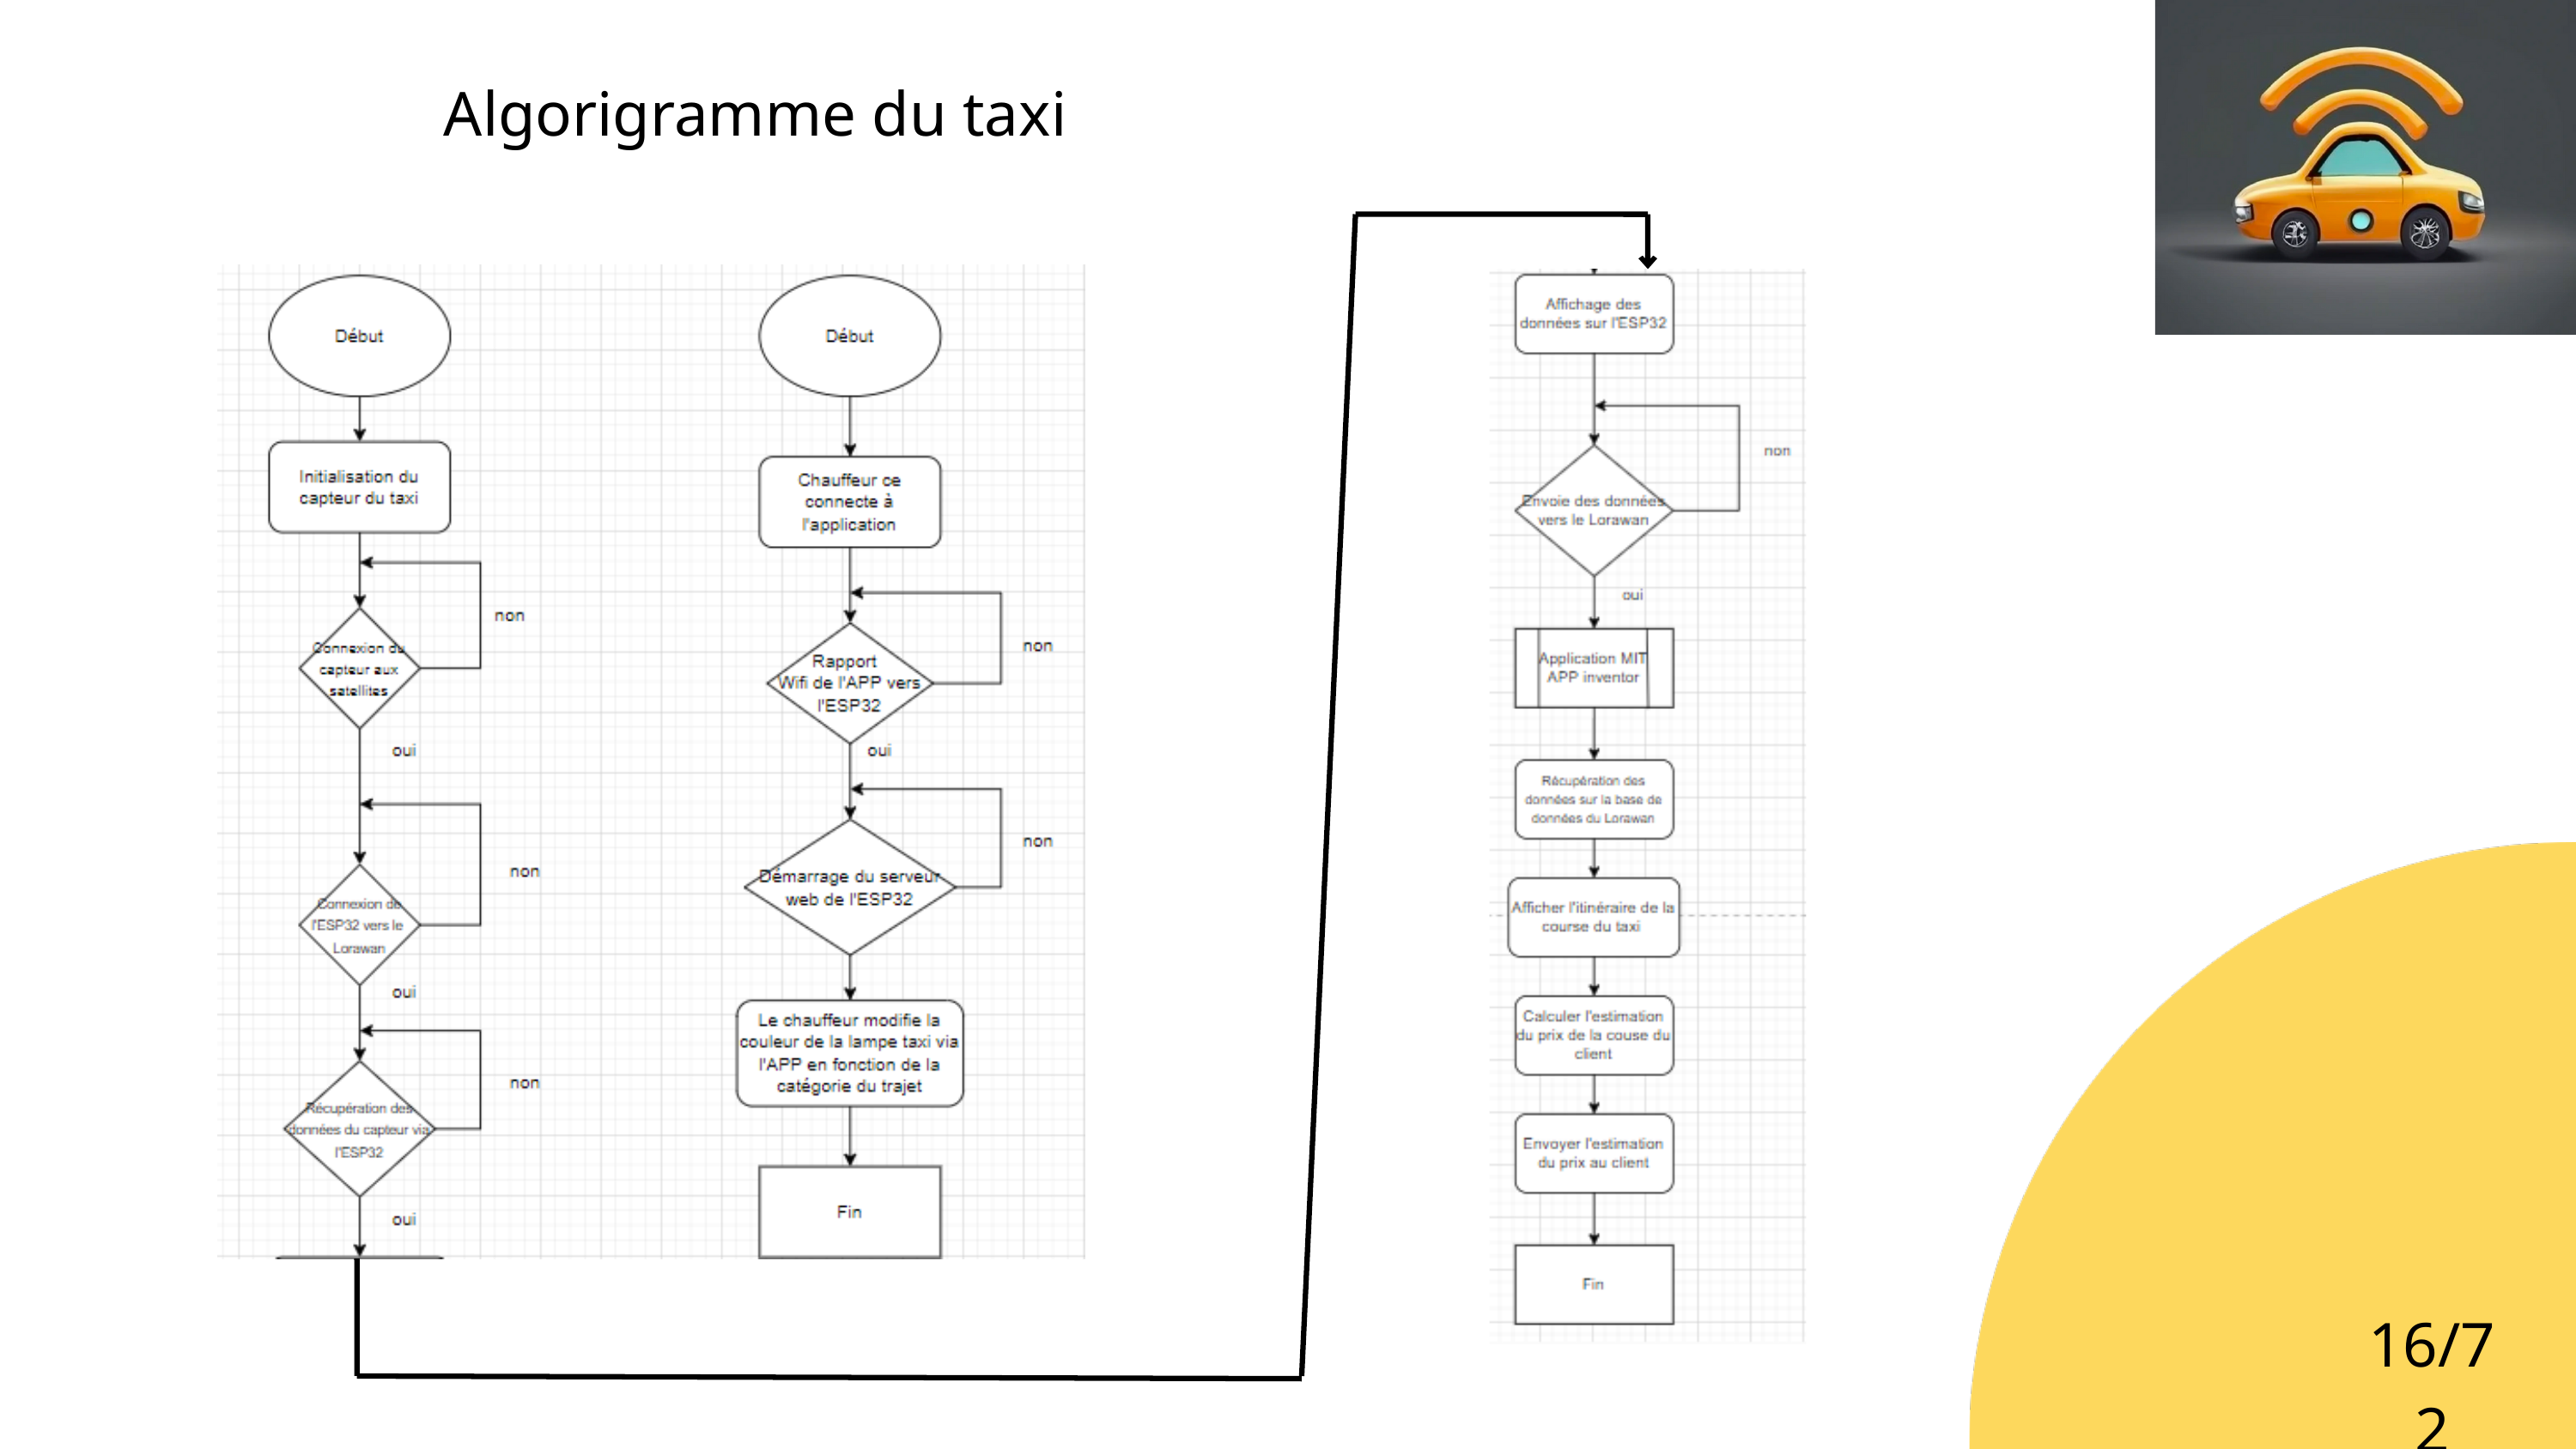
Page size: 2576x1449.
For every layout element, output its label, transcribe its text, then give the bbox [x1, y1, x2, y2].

text_box Algorigramme du taxi [425, 63, 1085, 149]
text_box [1641, 215, 1655, 270]
text_box [1969, 842, 2576, 1449]
text_box [2154, 0, 2576, 335]
text_box [216, 264, 1085, 1259]
text_box 16/72 [2351, 1294, 2513, 1449]
text_box [1489, 269, 1807, 1344]
